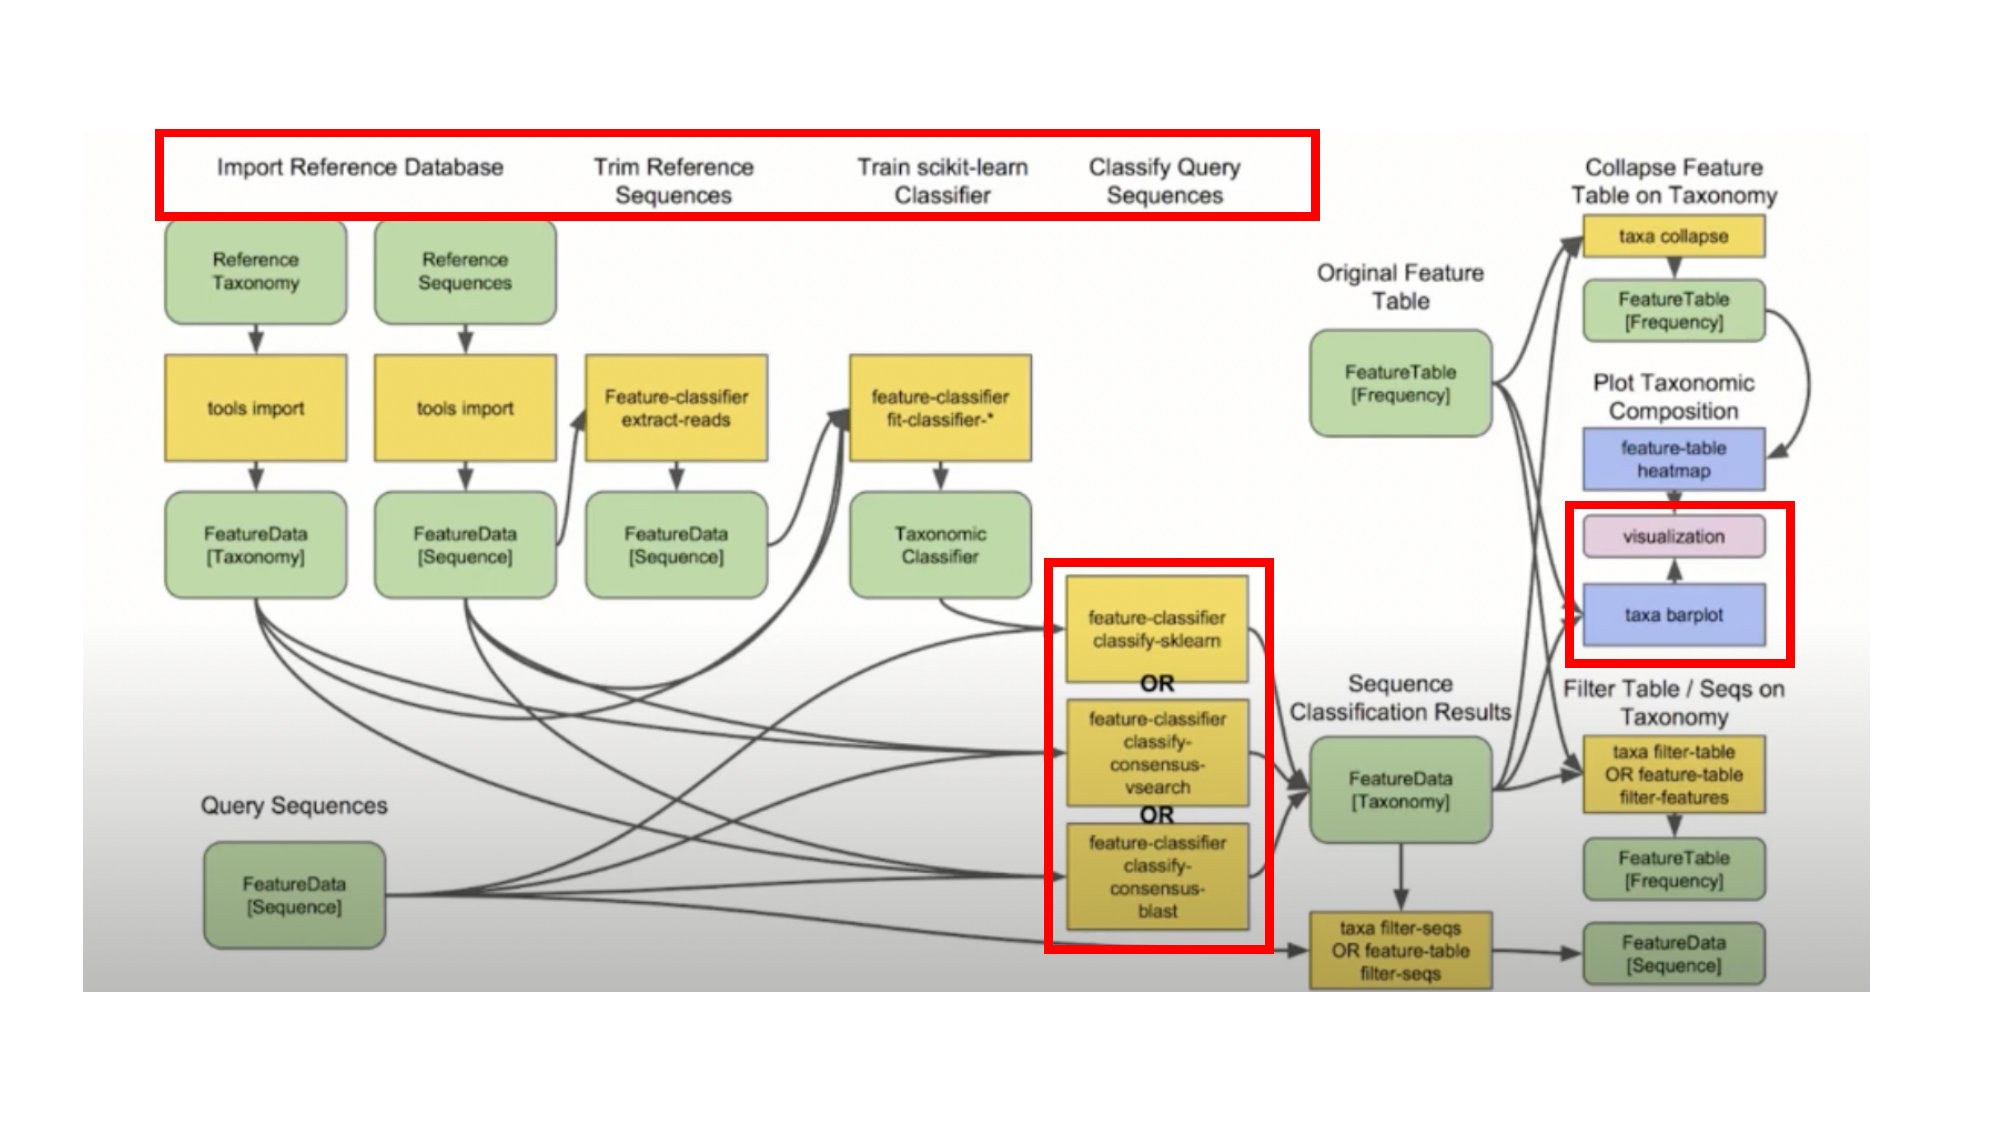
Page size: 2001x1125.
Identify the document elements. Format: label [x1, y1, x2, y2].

list [82, 132, 1870, 992]
